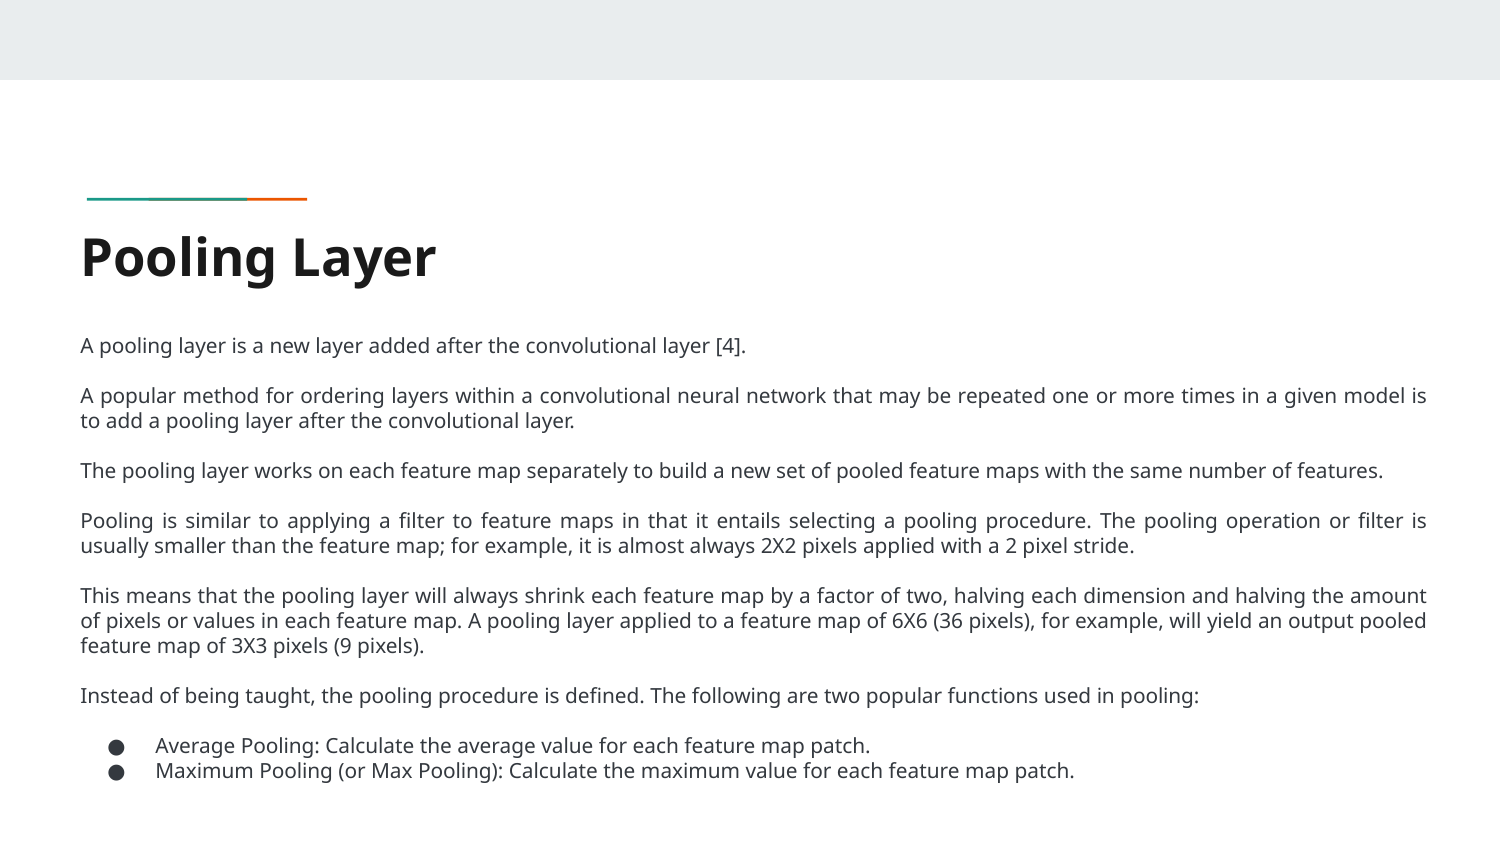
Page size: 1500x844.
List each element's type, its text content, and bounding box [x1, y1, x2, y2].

text_box A pooling layer is a new layer added after the convolutional layer [4]. A popular method for ordering layers within a convolutional neural network that may be repeated one or more times in a given model is to add a pooling layer after the convolutional layer. The pooling layer works on each feature map separately to build a new set of pooled feature maps with the same number of features. Pooling is similar to applying a filter to feature maps in that it entails selecting a pooling procedure. The pooling operation or filter is usually smaller than the feature map; for example, it is almost always 2X2 pixels applied with a 2 pixel stride. This means that the pooling layer will always shrink each feature map by a factor of two, halving each dimension and halving the amount of pixels or values in each feature map. A pooling layer applied to a feature map of 6X6 (36 pixels), for example, will yield an output pooled feature map of 3X3 pixels (9 pixels). Instead of being taught, the pooling procedure is defined. The following are two popular functions used in pooling: Average Pooling: Calculate the average value for each feature map patch. Maximum Pooling (or Max Pooling): Calculate the maximum value for each feature map patch. [65, 318, 1443, 844]
title Pooling Layer [65, 209, 1058, 303]
